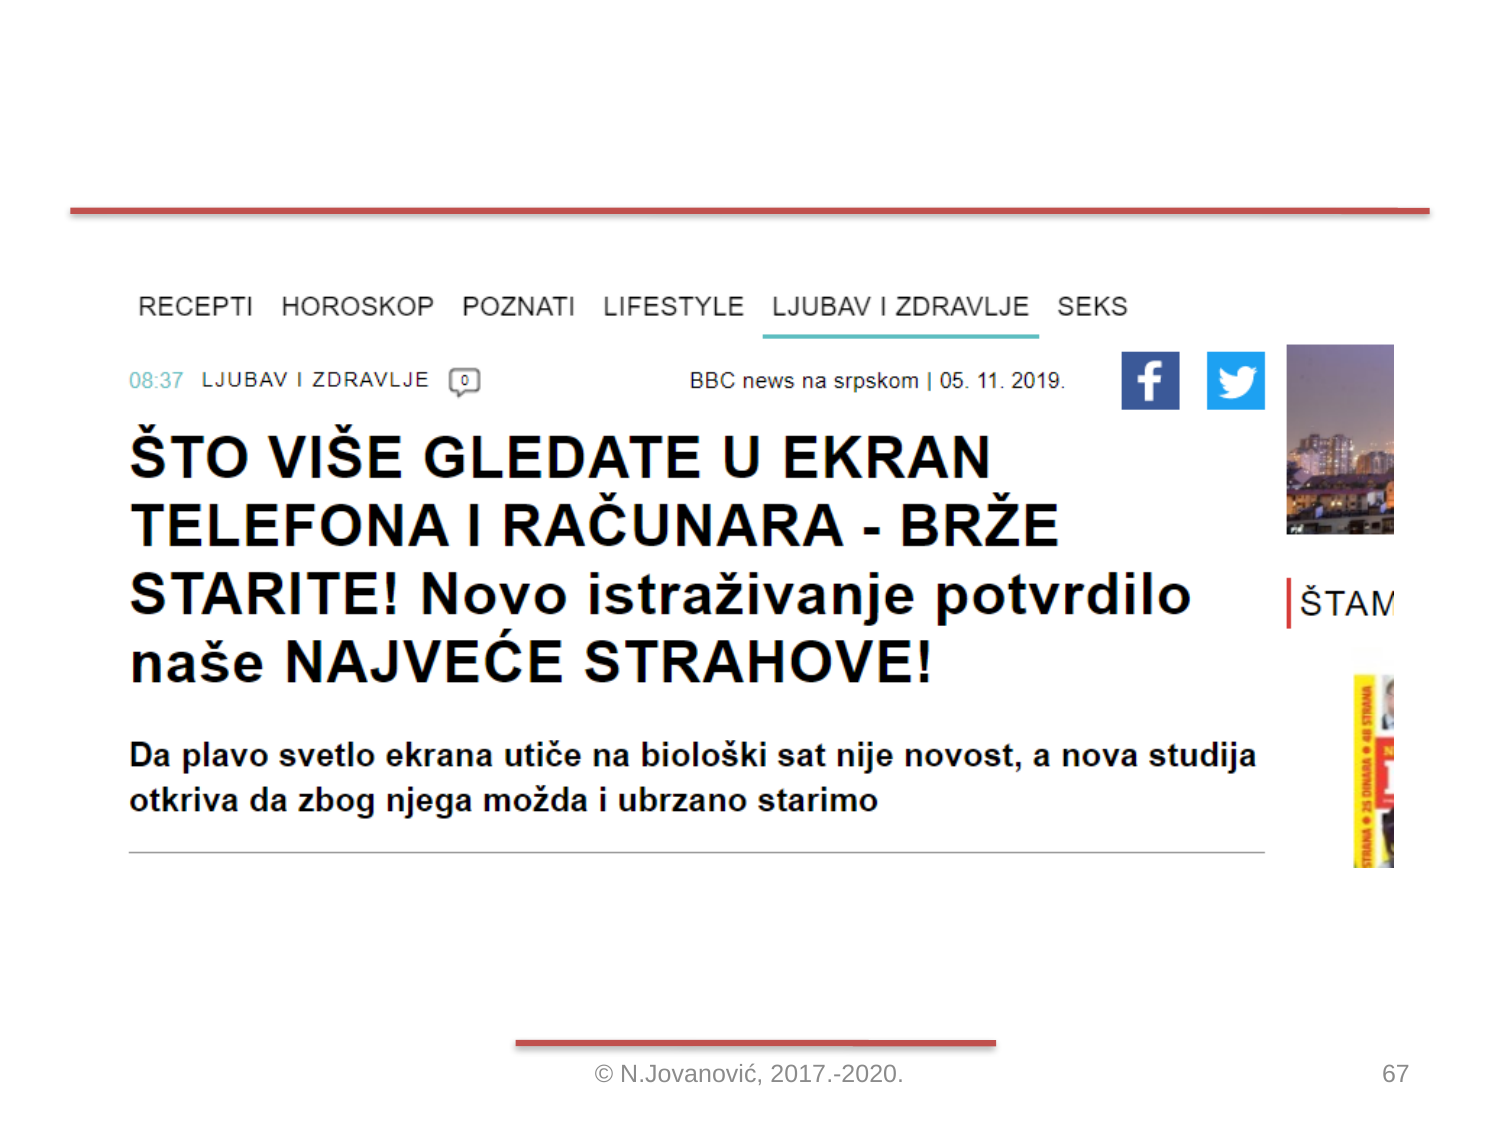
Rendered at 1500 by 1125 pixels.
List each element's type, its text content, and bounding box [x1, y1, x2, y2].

footer © N.Jovanović, 2017.-2020. [512, 1042, 988, 1103]
slide_number 67 [1074, 1042, 1425, 1103]
picture [34, 280, 1394, 868]
